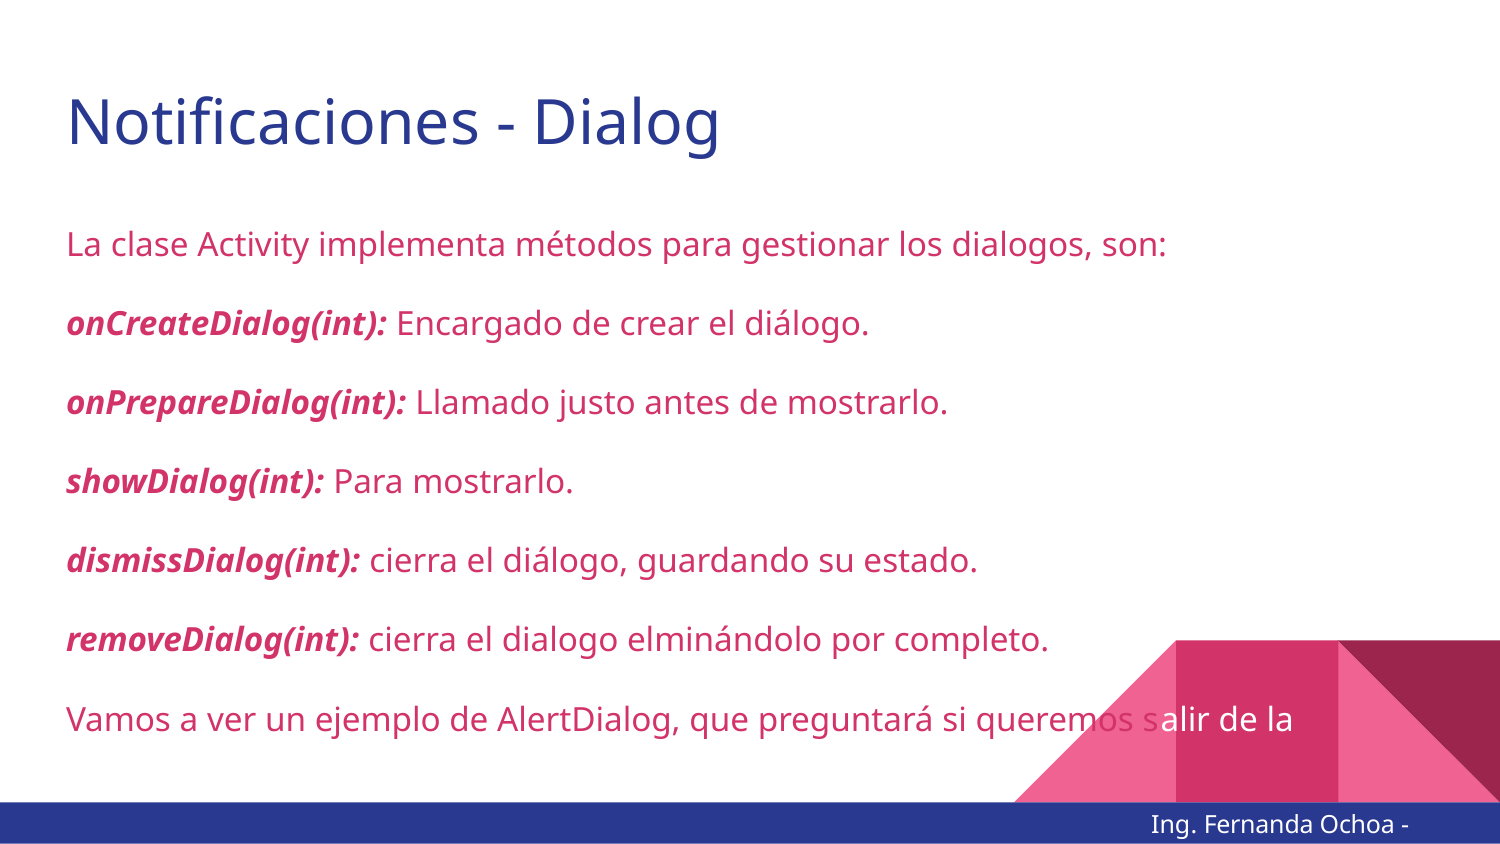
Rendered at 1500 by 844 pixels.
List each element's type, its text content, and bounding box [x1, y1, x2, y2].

text_box Ing. Fernanda Ochoa - @imonsh [1148, 808, 1500, 844]
list La clase Activity implementa métodos para gestionar los dialogos, son: onCreateDialog(int): Encargado de crear el diálogo. onPrepareDialog(int): Llamado justo antes de mostrarlo. showDialog(int): Para mostrarlo. dismissDialog(int): cierra el diálogo, guardando su estado. removeDialog(int): cierra el dialogo elminándolo por completo. Vamos a ver un ejemplo de AlertDialog, que preguntará si queremos salir de la aplicación: [51, 201, 1449, 750]
title Notificaciones - Dialog [51, 67, 1449, 167]
